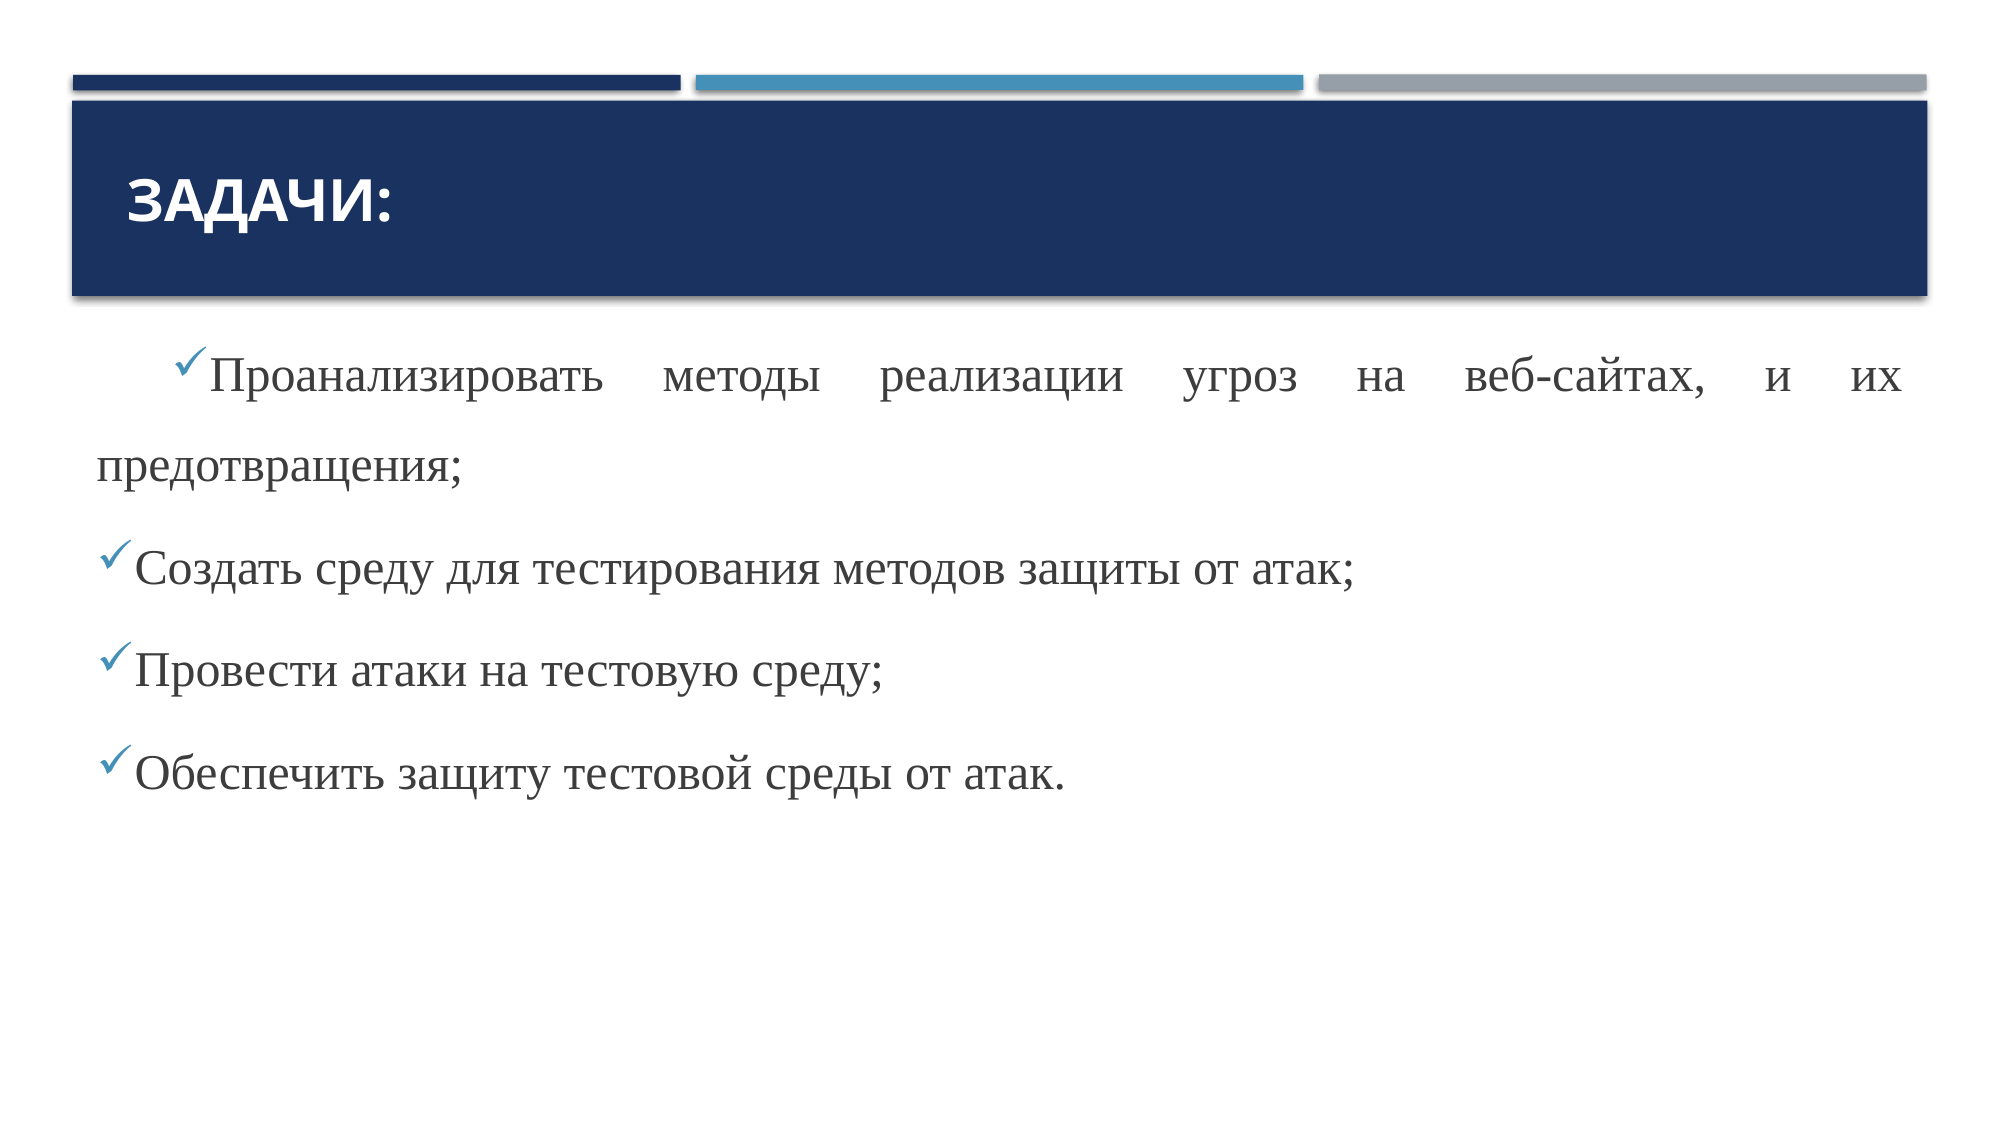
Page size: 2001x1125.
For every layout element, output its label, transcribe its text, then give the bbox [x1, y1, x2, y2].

list Проанализировать методы реализации угроз на веб-сайтах, и их предотвращения; Создать среду для тестирования методов защиты от атак; Провести атаки на тестовую среду; Обеспечить защиту тестовой среды от атак. [78, 304, 1922, 903]
title ЗАДАЧИ: [111, 155, 643, 240]
